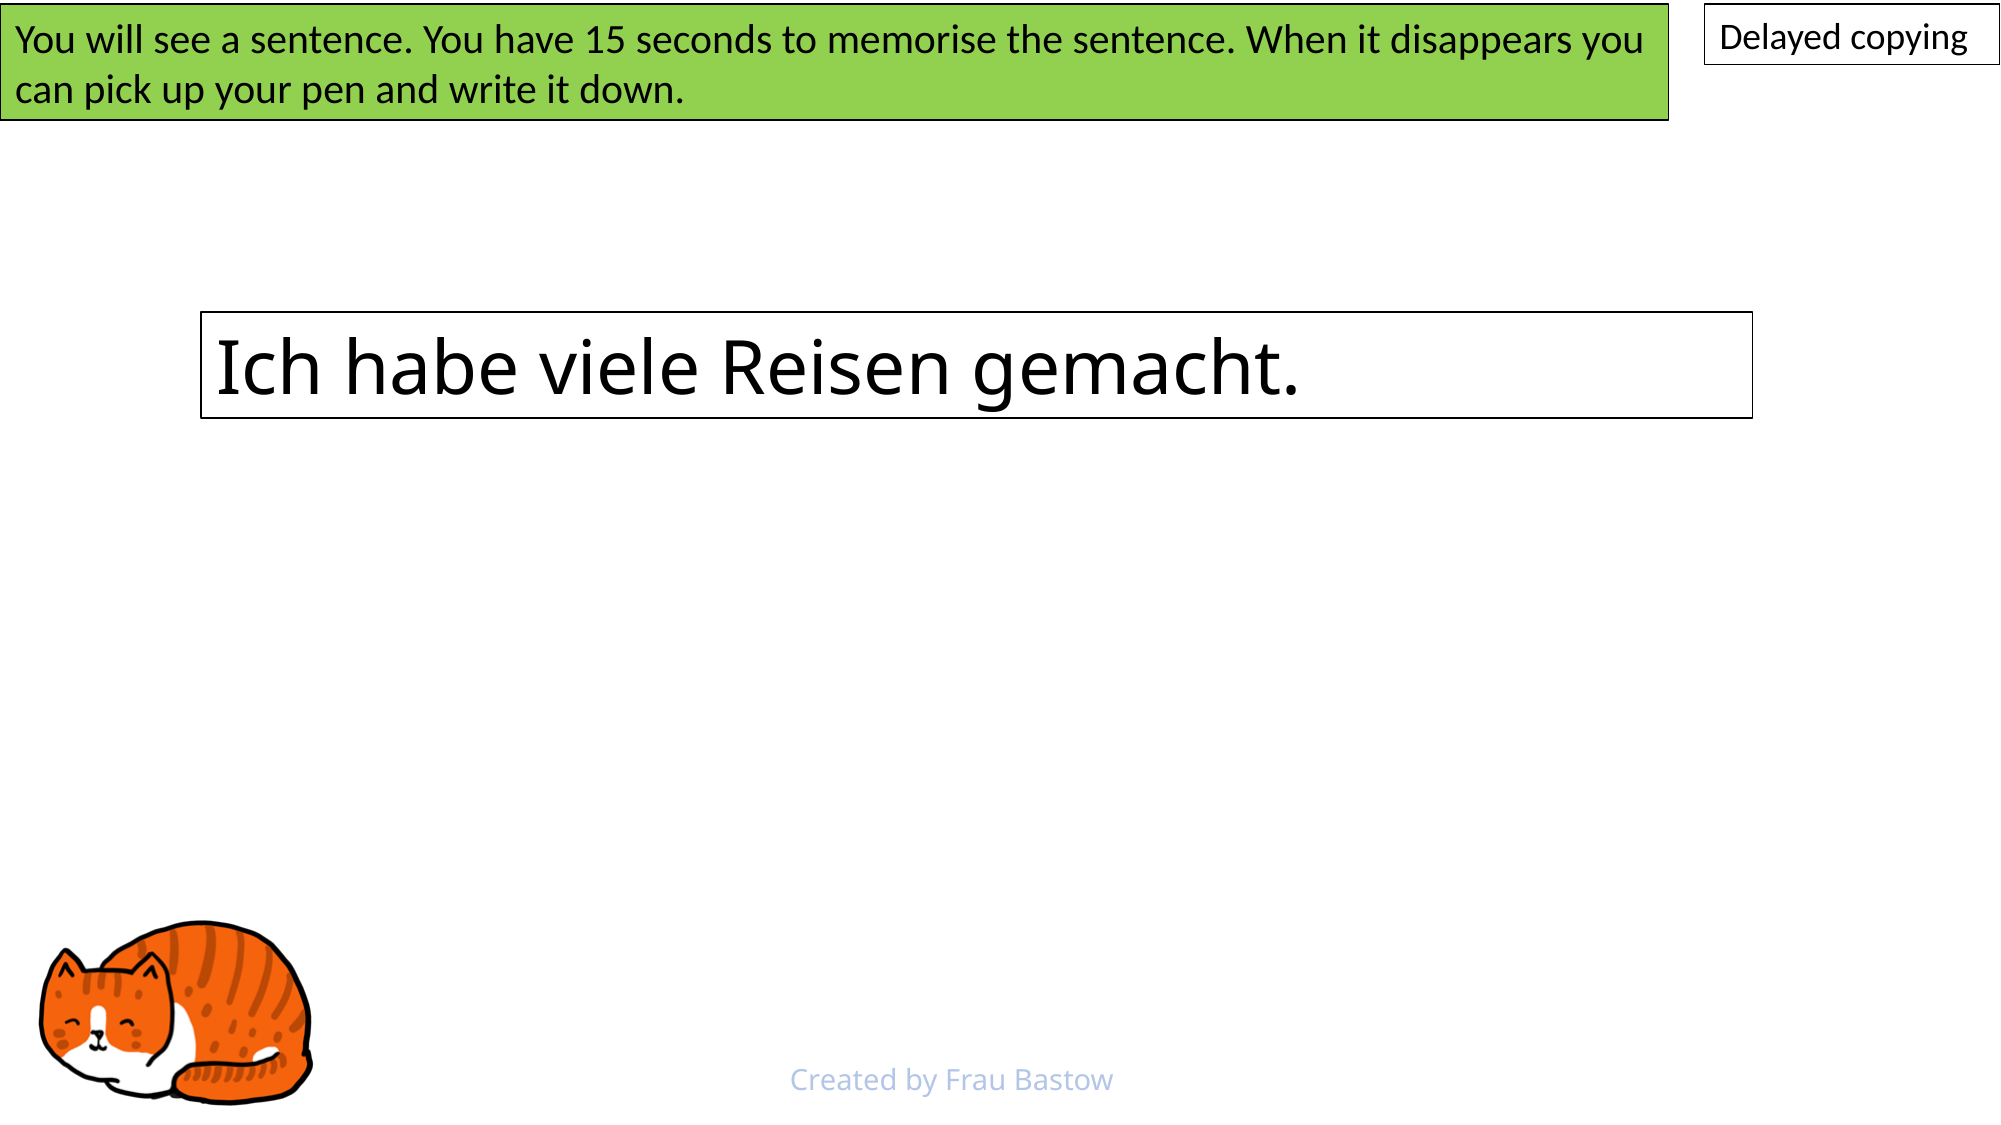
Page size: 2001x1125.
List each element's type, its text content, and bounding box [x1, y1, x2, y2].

picture [33, 914, 319, 1112]
text_box You will see a sentence. You have 15 seconds to memorise the sentence. When it disappears you can pick up your pen and write it down. [0, 4, 1669, 121]
text_box Ich habe viele Reisen gemacht. [201, 311, 1753, 418]
text_box Delayed copying [1704, 4, 2000, 65]
